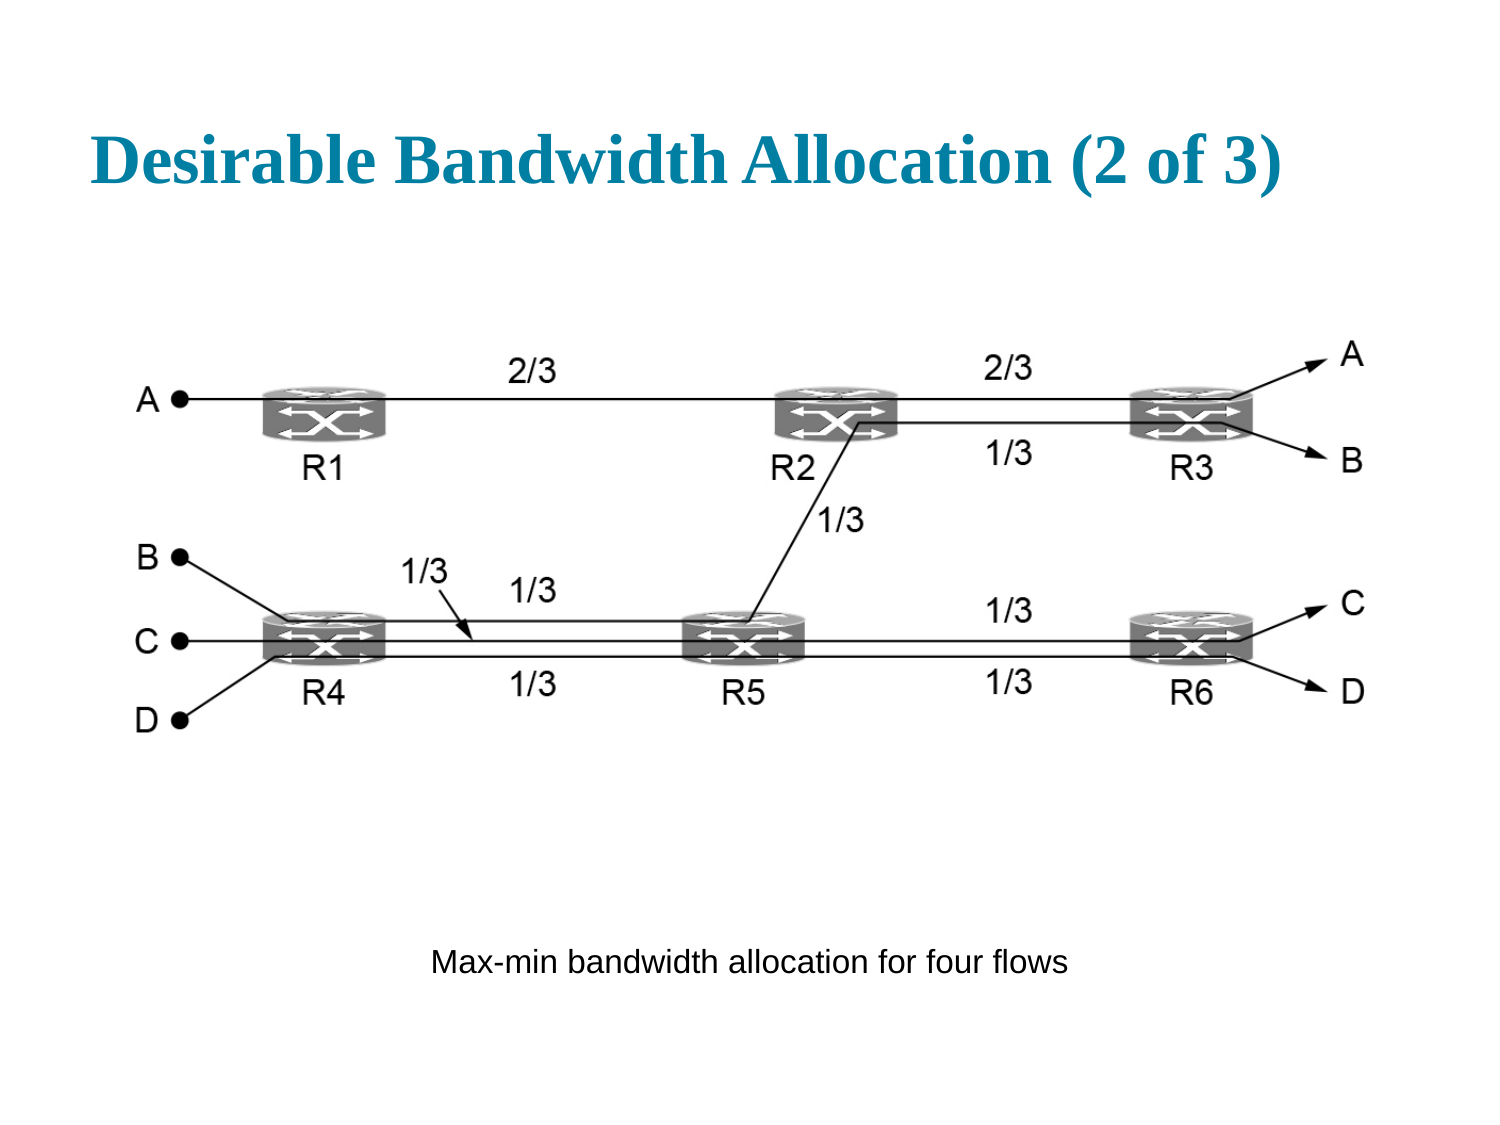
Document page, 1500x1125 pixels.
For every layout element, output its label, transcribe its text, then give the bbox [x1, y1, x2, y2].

title Desirable Bandwidth Allocation (2 of 3) [75, 37, 1425, 213]
list Max-min bandwidth allocation for four flows [75, 904, 1425, 996]
picture [134, 333, 1366, 741]
